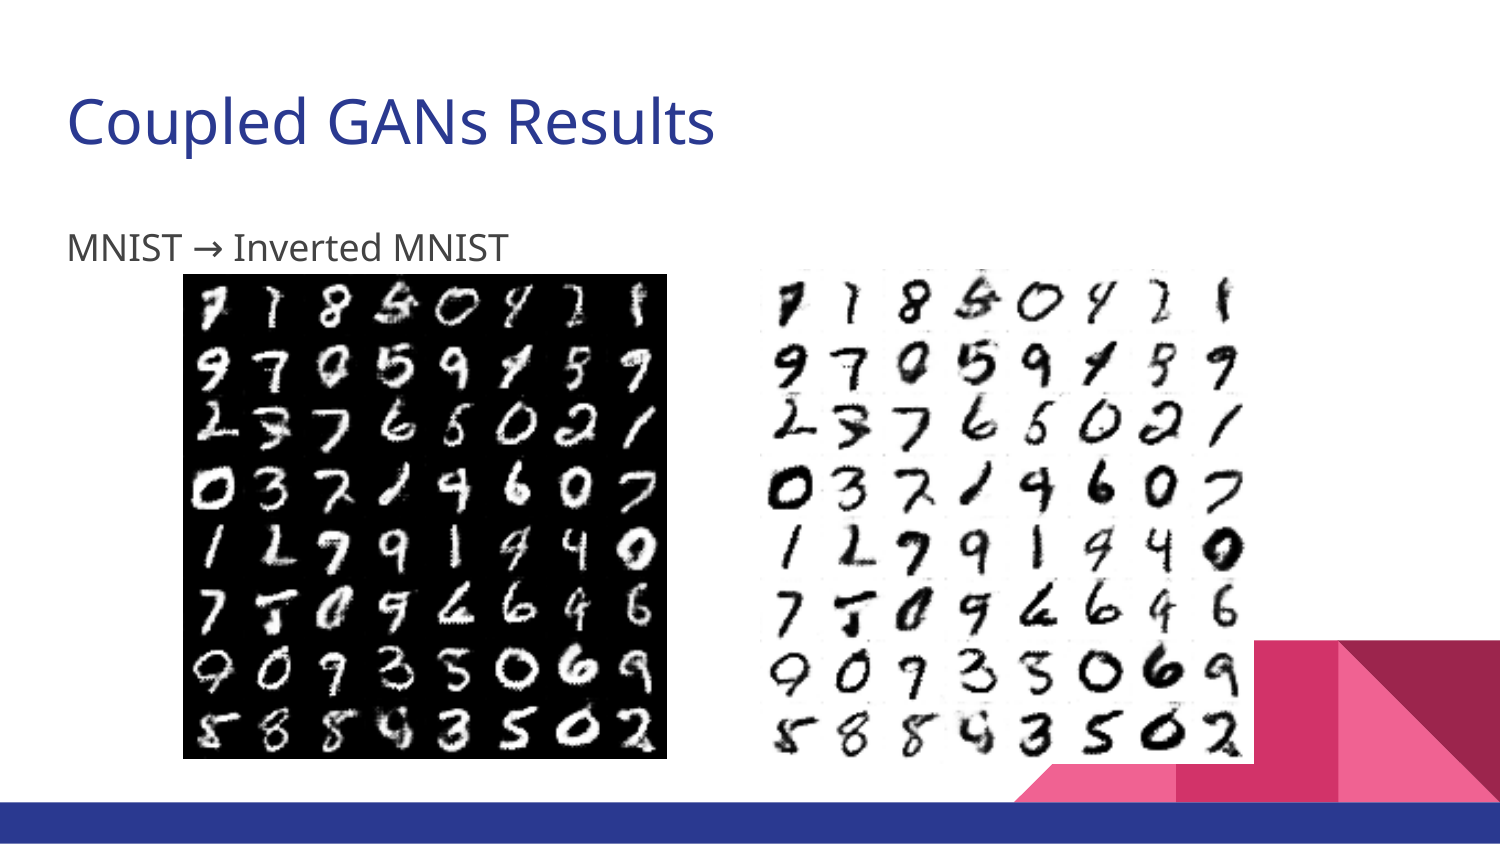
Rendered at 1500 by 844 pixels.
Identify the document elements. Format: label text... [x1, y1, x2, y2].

picture [182, 274, 667, 759]
picture [759, 269, 1254, 764]
title Coupled GANs Results [51, 67, 1449, 167]
list MNIST → Inverted MNIST [51, 201, 708, 750]
